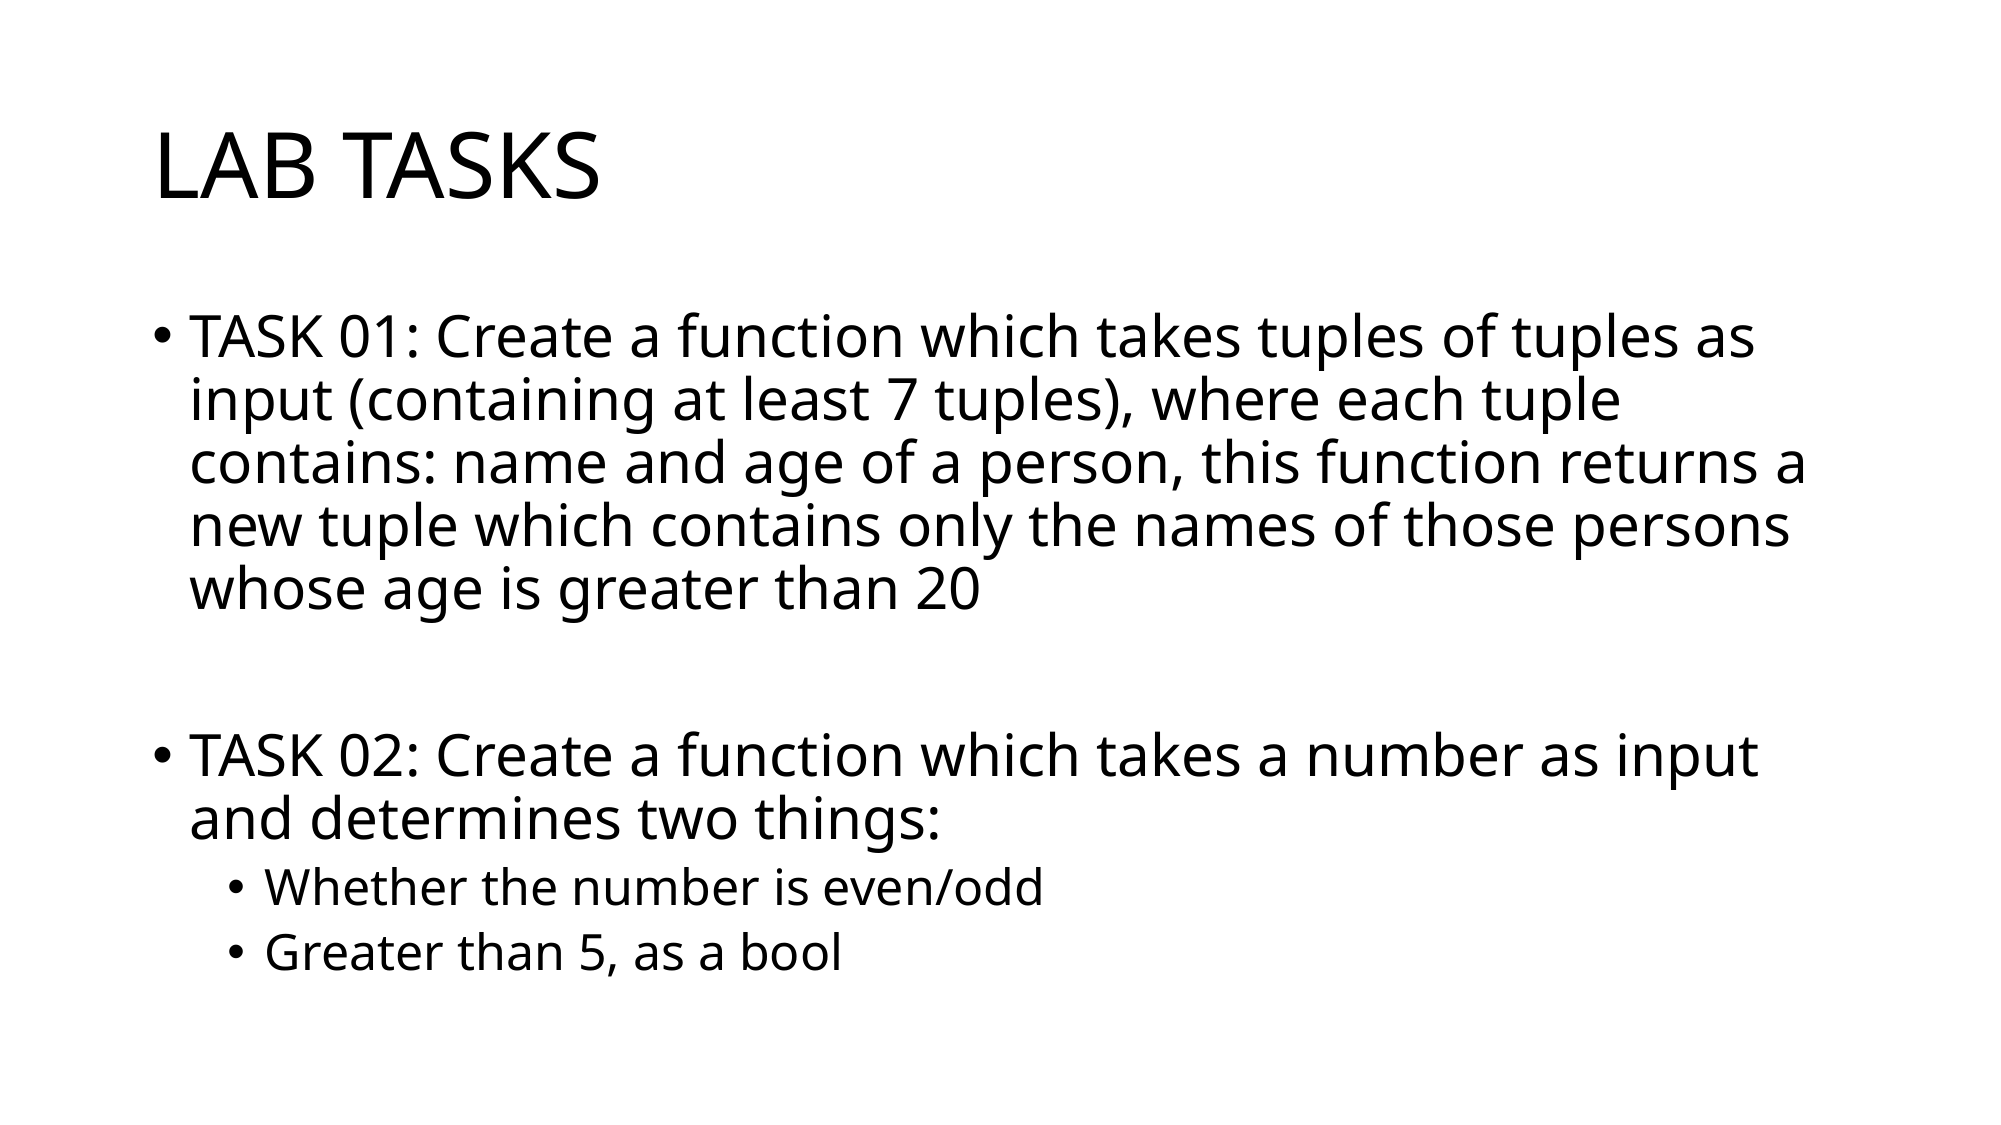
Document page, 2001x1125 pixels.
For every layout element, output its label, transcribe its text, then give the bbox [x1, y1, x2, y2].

list TASK 01: Create a function which takes tuples of tuples as input (containing at least 7 tuples), where each tuple contains: name and age of a person, this function returns a new tuple which contains only the names of those persons whose age is greater than 20 TASK 02: Create a function which takes a number as input and determines two things: Whether the number is even/odd Greater than 5, as a bool [137, 299, 1863, 1014]
title LAB TASKS [137, 59, 1863, 278]
